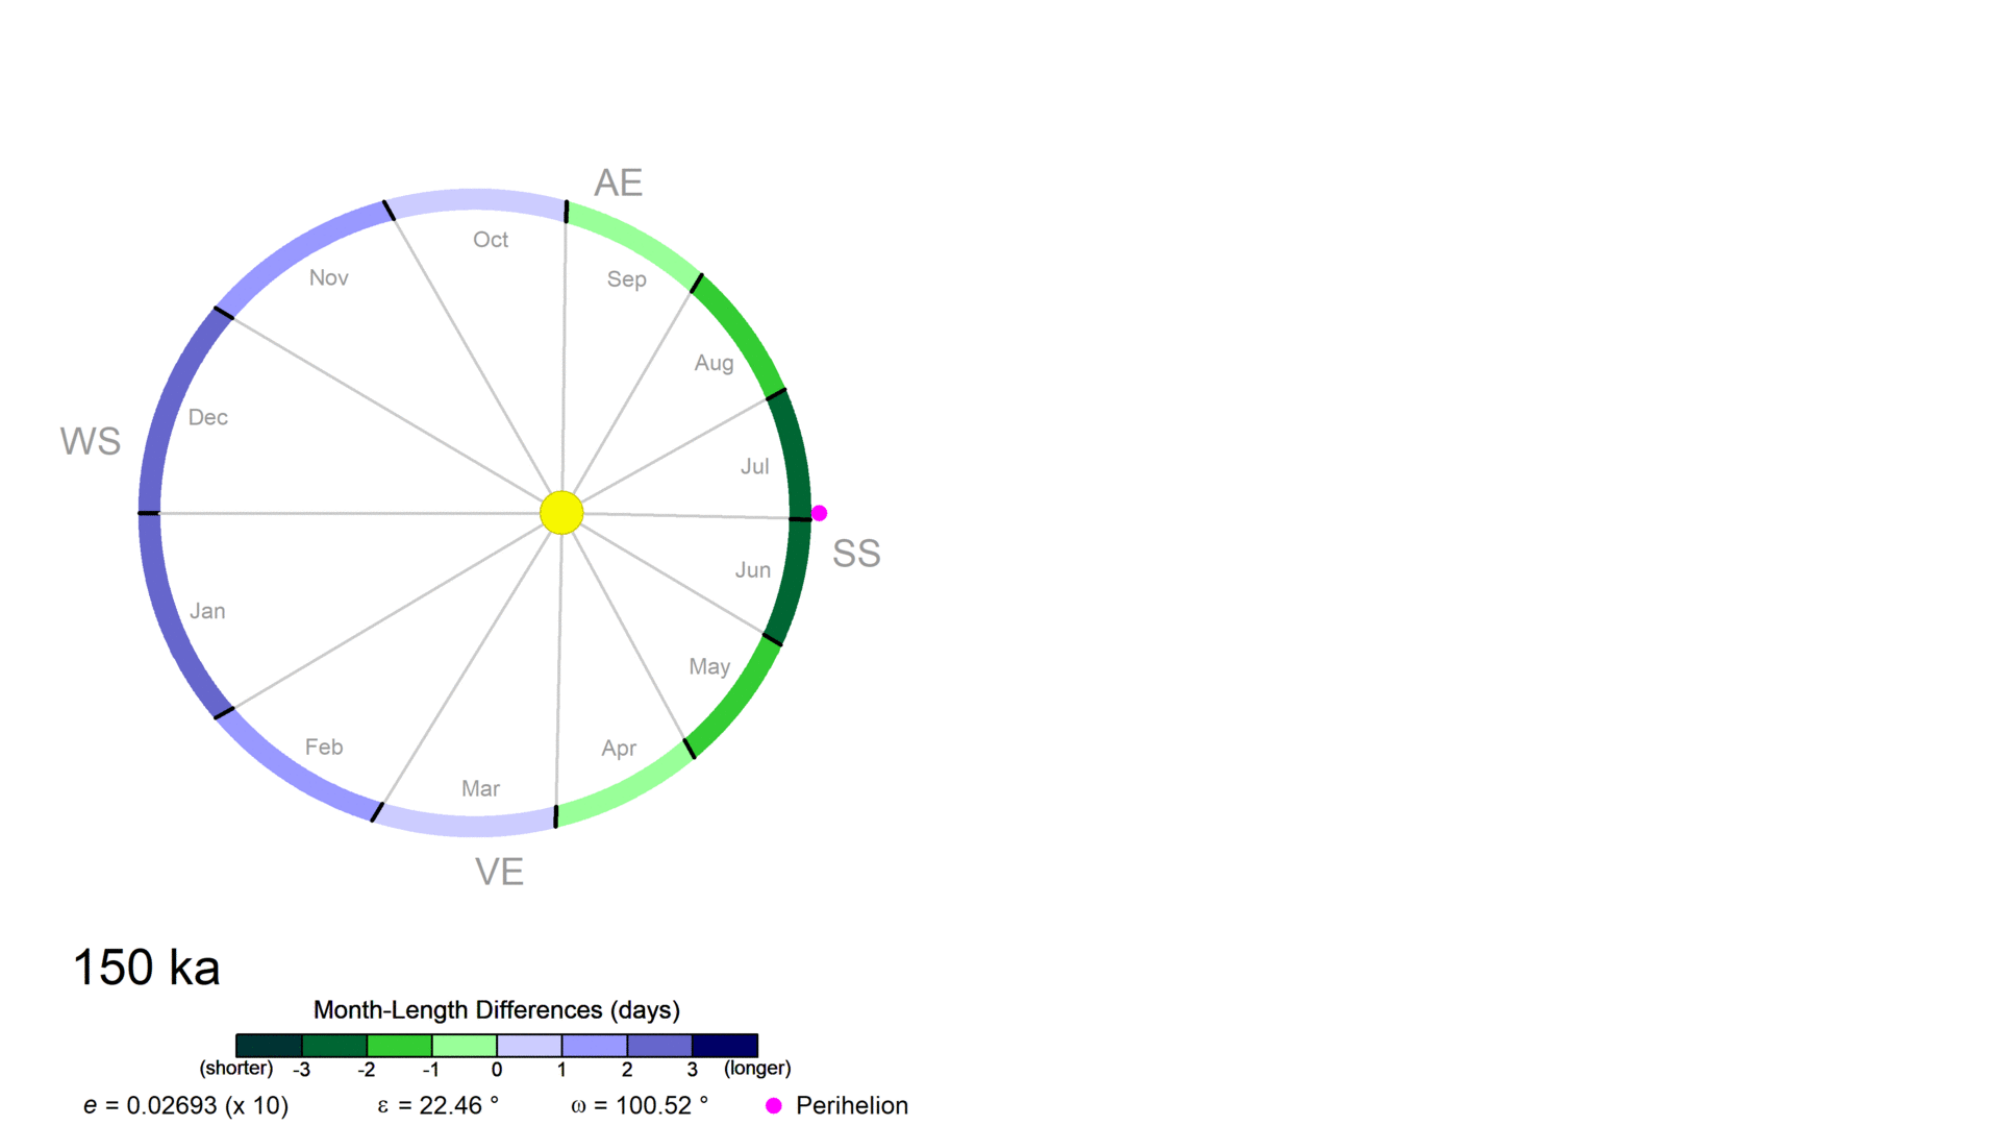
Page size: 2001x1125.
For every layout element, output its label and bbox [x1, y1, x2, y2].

picture [0, 0, 1125, 1125]
